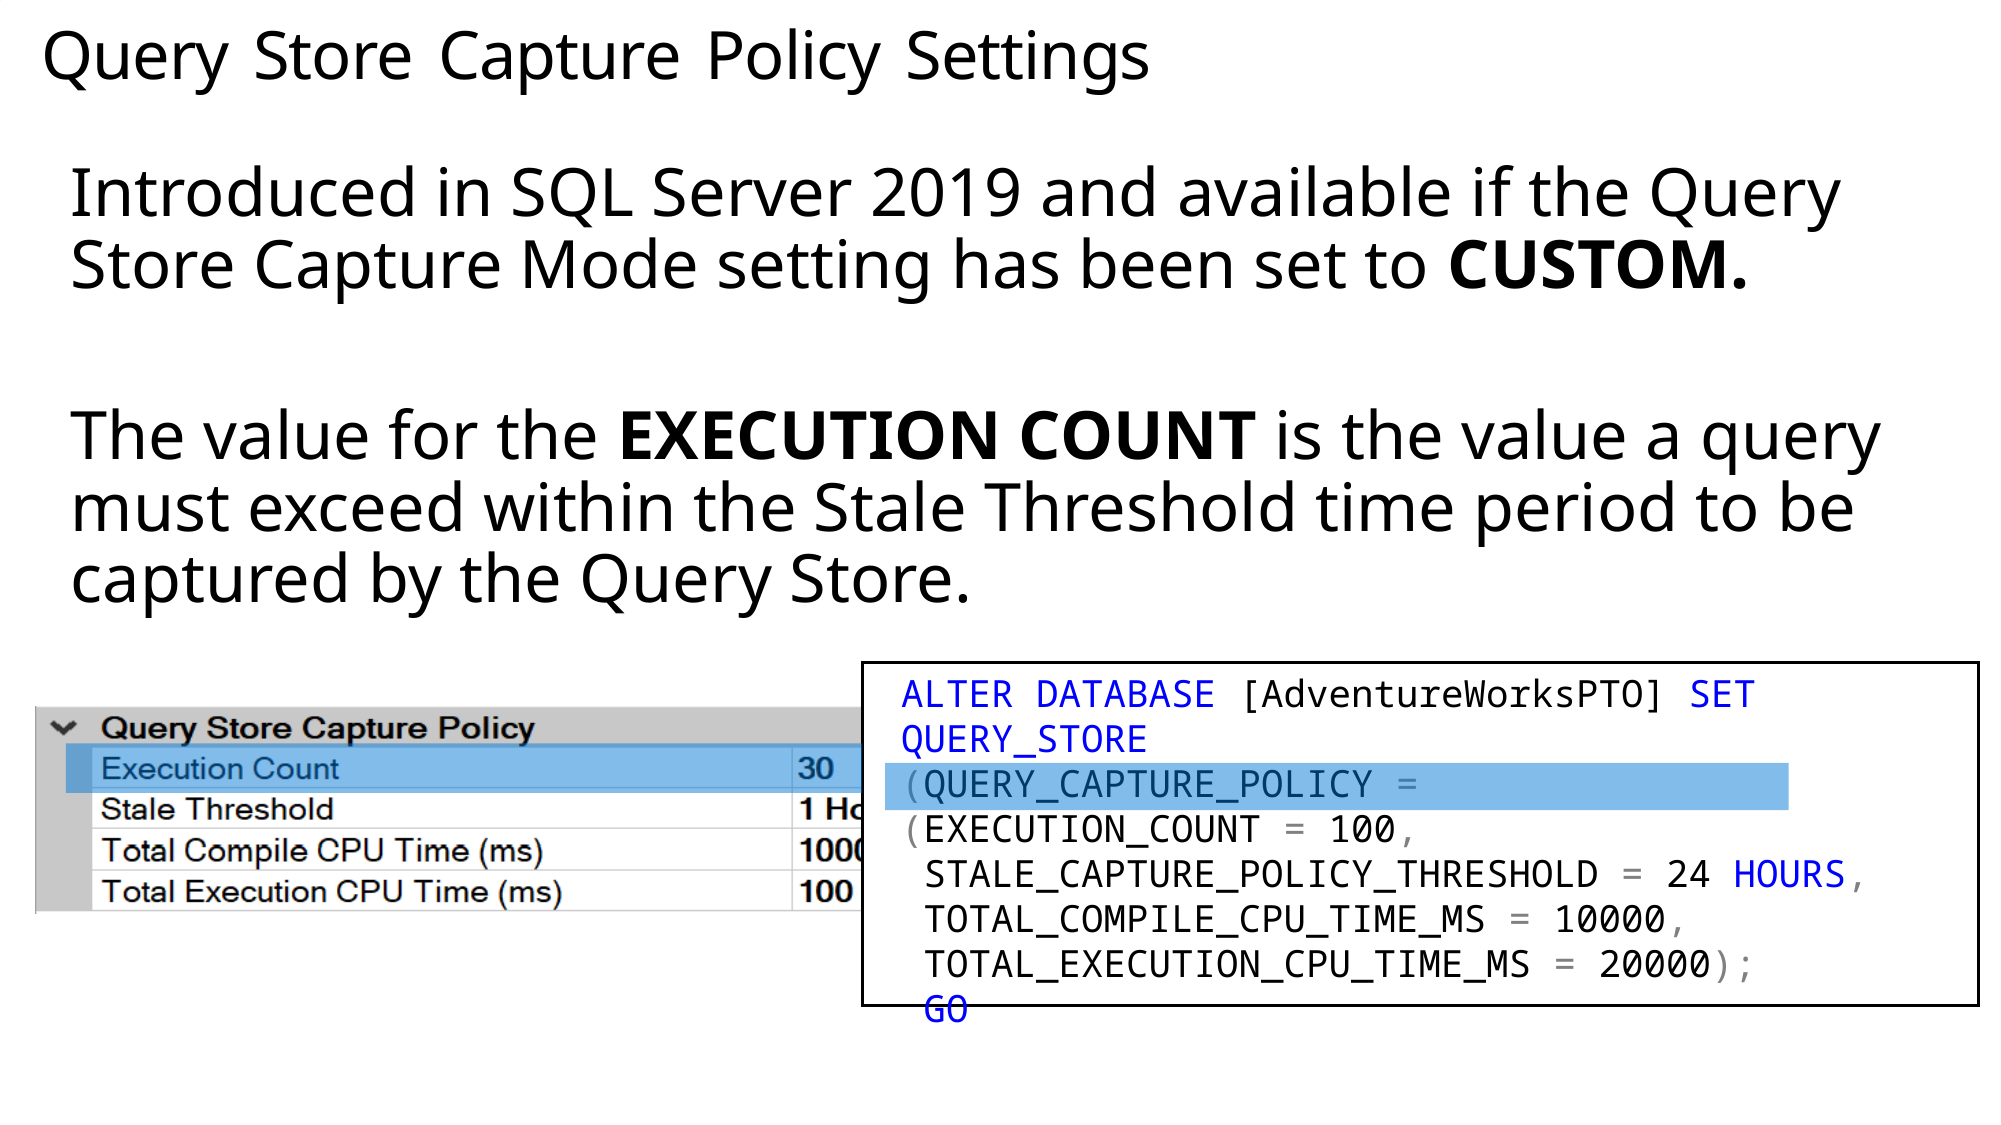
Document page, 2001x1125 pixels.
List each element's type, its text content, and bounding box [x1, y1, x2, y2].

title Query Store Capture Policy Settings [41, 22, 1842, 100]
text_box Introduced in SQL Server 2019 and available if the Query Store Capture Mode setting has been set to CUSTOM. The value for the EXECUTION COUNT is the value a query must exceed within the Stale Threshold time period to be captured by the Query Store. [56, 151, 1968, 546]
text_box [35, 662, 1988, 1006]
